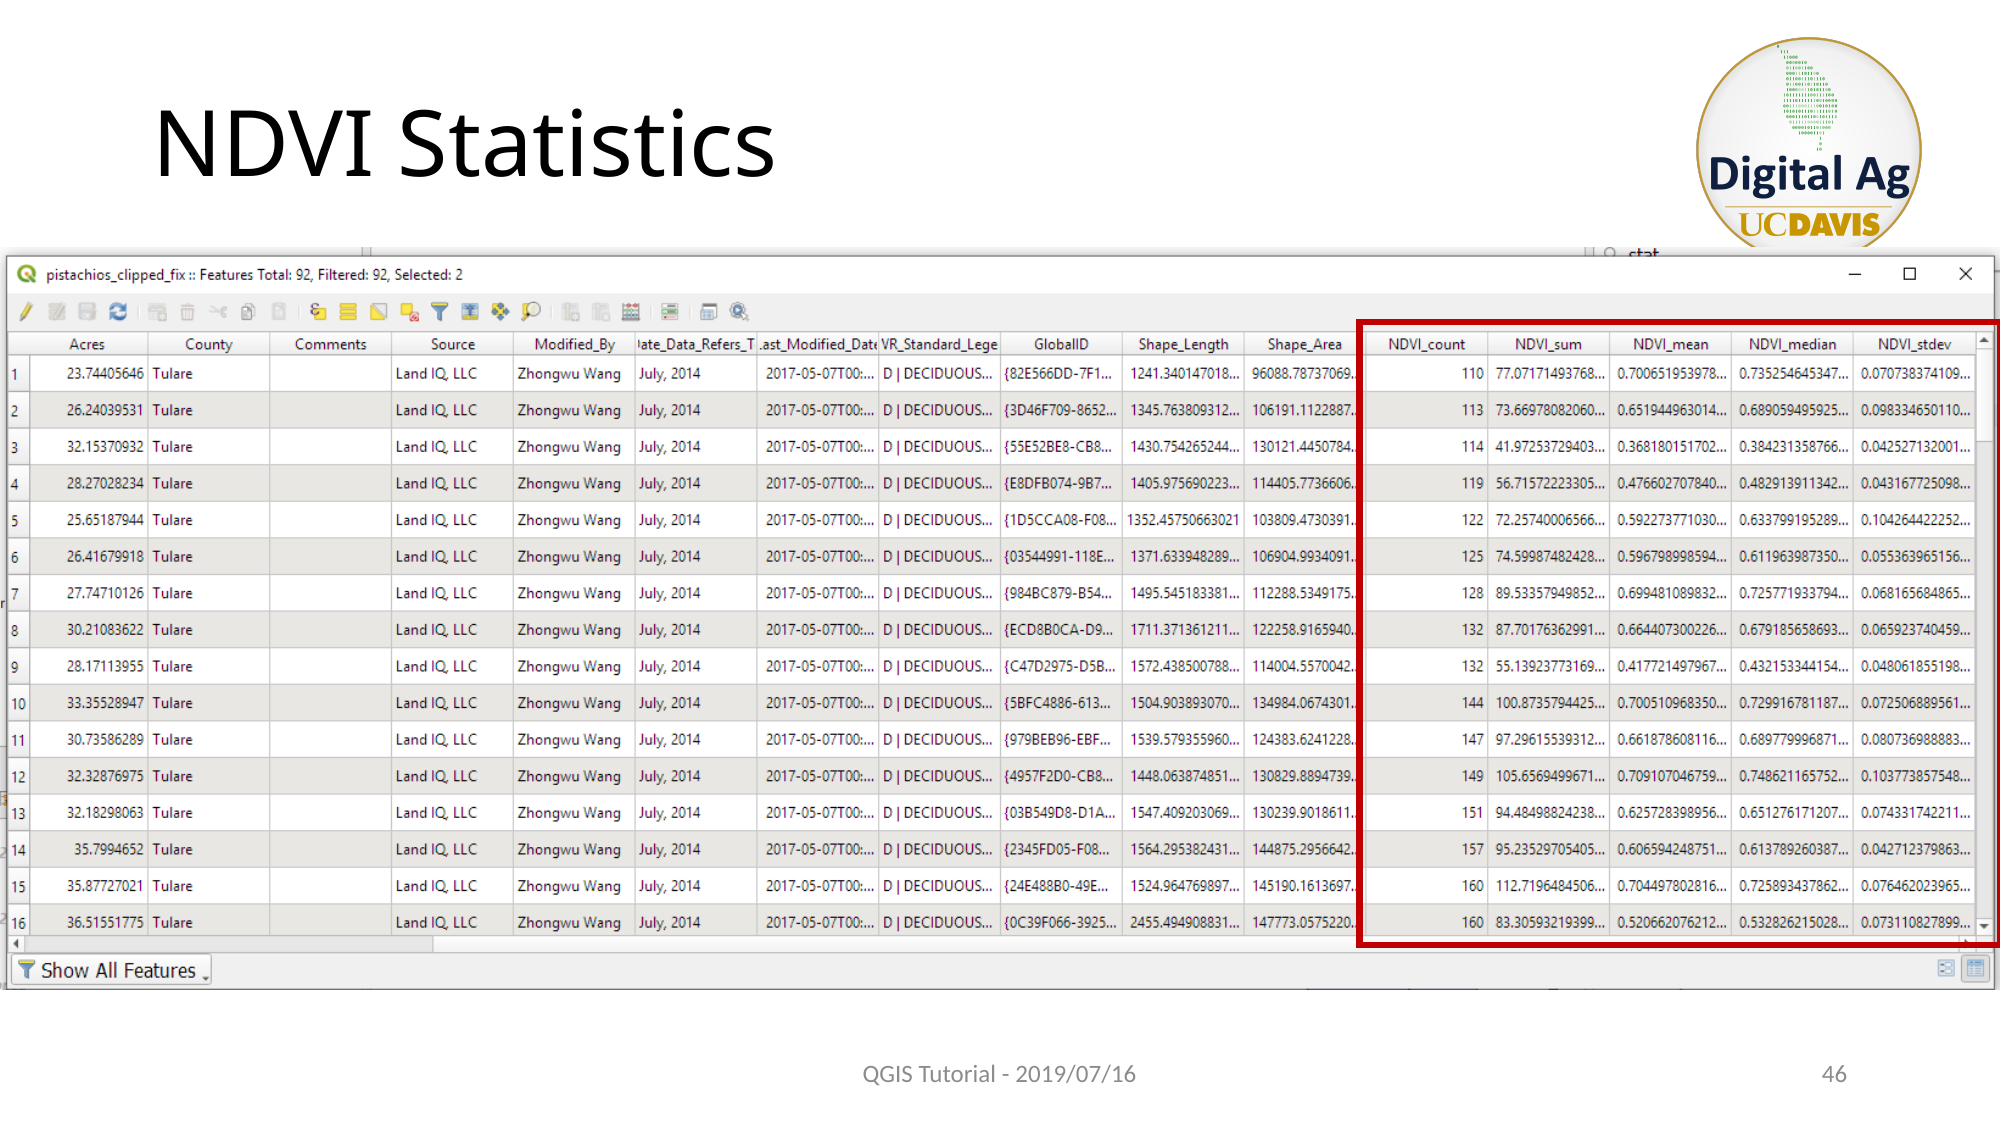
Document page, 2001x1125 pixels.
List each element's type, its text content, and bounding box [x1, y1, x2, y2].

picture [0, 37, 2000, 990]
title NDVI Statistics [137, 59, 1863, 234]
slide_number 46 [1412, 1042, 1863, 1103]
footer QGIS Tutorial - 2019/07/16 [662, 1042, 1338, 1103]
